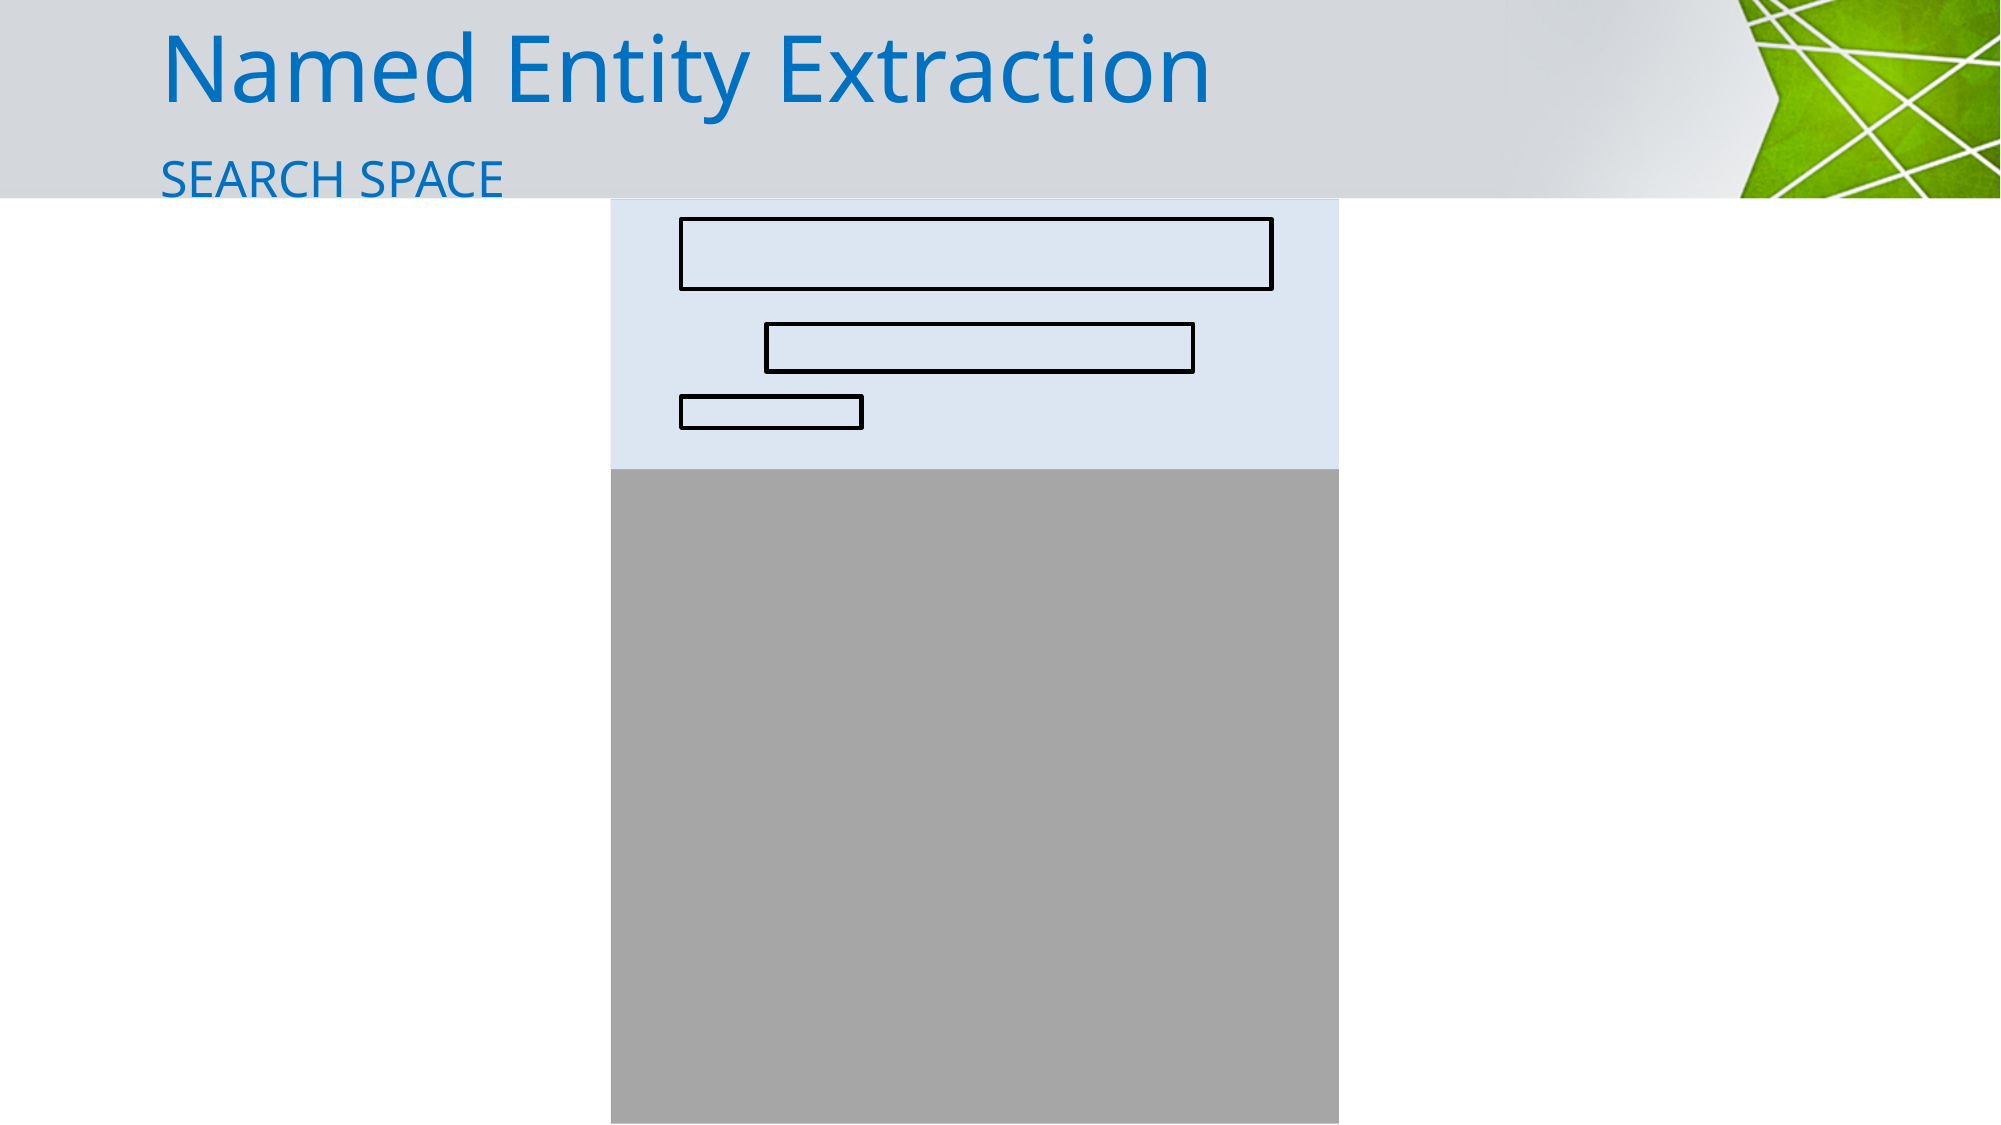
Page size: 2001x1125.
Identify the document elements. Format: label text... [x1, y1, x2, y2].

text_box [679, 217, 1274, 291]
text_box SEARCH SPACE [145, 100, 2000, 217]
text_box [609, 217, 1341, 471]
text_box [679, 394, 864, 430]
text_box Named Entity Extraction [145, 13, 2000, 100]
text_box [764, 322, 1195, 374]
text_box [609, 471, 1341, 1125]
picture [0, 0, 2001, 1125]
